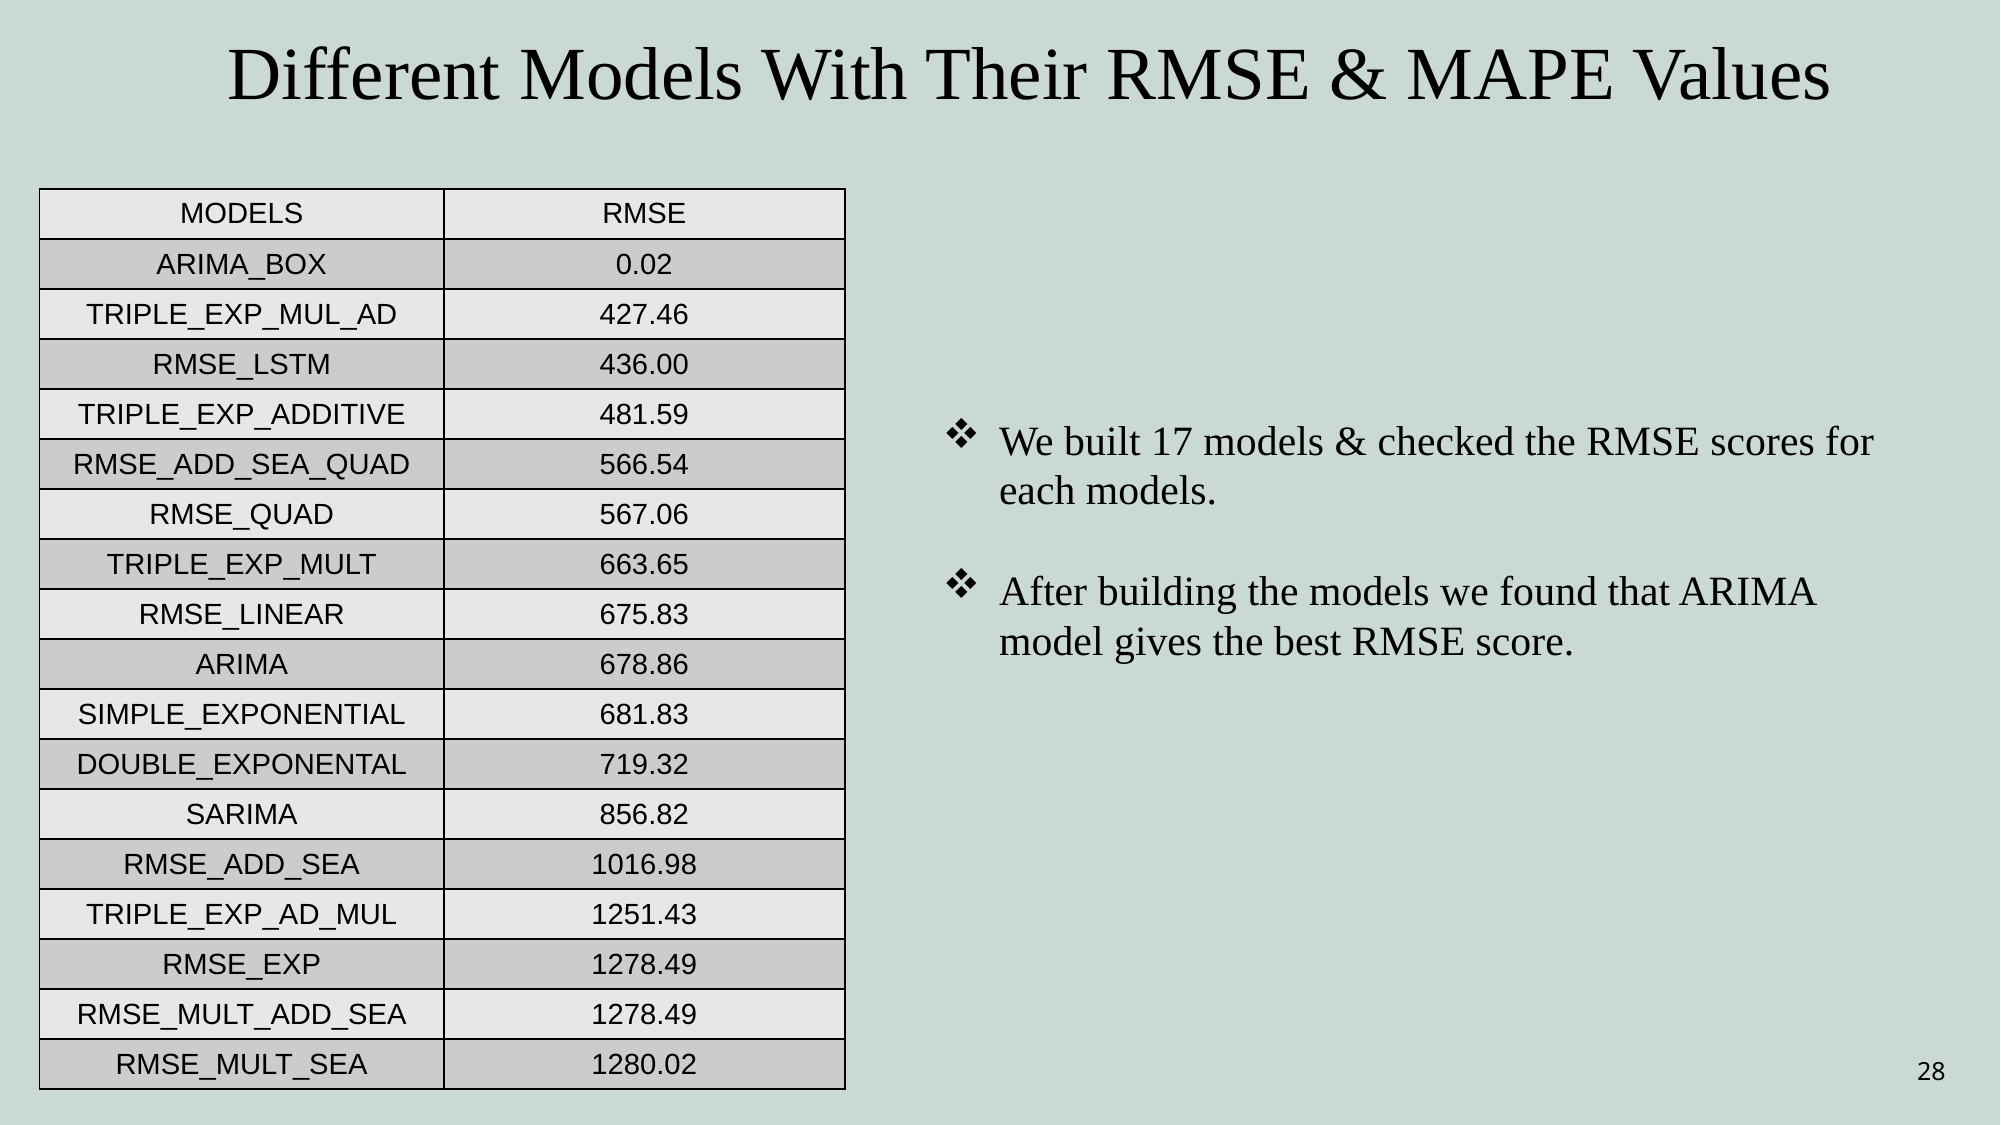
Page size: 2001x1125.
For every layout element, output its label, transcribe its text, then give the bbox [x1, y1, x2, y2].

table_cell RMSE_LSTM [40, 340, 443, 388]
table_cell 566.54 [445, 440, 844, 488]
table_cell TRIPLE_EXP_AD_MUL [40, 890, 443, 938]
table_cell 856.82 [445, 790, 844, 838]
table_cell 1278.49 [445, 940, 844, 988]
table_cell 719.32 [445, 740, 844, 788]
table_cell RMSE_QUAD [40, 490, 443, 538]
table_cell RMSE_MULT_SEA [40, 1040, 443, 1088]
table_cell 663.65 [445, 540, 844, 588]
table_cell TRIPLE_EXP_ADDITIVE [40, 390, 443, 438]
table_cell 0.02 [445, 240, 844, 288]
table_cell SARIMA [40, 790, 443, 838]
table_cell 681.83 [445, 690, 844, 738]
table_cell SIMPLE_EXPONENTIAL [40, 690, 443, 738]
text_box Different Models With Their RMSE & MAPE Values [85, 17, 1975, 123]
table_cell ARIMA_BOX [40, 240, 443, 288]
table_cell 1016.98 [445, 840, 844, 888]
table_cell 567.06 [445, 490, 844, 538]
table_cell RMSE_EXP [40, 940, 443, 988]
table_cell 481.59 [445, 390, 844, 438]
table_cell RMSE_MULT_ADD_SEA [40, 990, 443, 1038]
table_cell 427.46 [445, 290, 844, 338]
slide_number 28 [1510, 1042, 1961, 1103]
table_cell ARIMA [40, 640, 443, 688]
table_cell RMSE_LINEAR [40, 590, 443, 638]
table_cell TRIPLE_EXP_MULT [40, 540, 443, 588]
table_cell 436.00 [445, 340, 844, 388]
table_cell RMSE_ADD_SEA [40, 840, 443, 888]
table_cell TRIPLE_EXP_MUL_AD [40, 290, 443, 338]
table_cell 675.83 [445, 590, 844, 638]
table_cell 1251.43 [445, 890, 844, 938]
text_box We built 17 models & checked the RMSE scores for each models. After building the models we found that ARIMA model gives the best RMSE score. [928, 406, 1929, 671]
table_cell 1278.49 [445, 990, 844, 1038]
table_cell 678.86 [445, 640, 844, 688]
table_cell 1280.02 [445, 1040, 844, 1088]
table_cell RMSE_ADD_SEA_QUAD [40, 440, 443, 488]
table_header MODELS [40, 190, 443, 238]
table_cell DOUBLE_EXPONENTAL [40, 740, 443, 788]
table_header RMSE [445, 190, 844, 238]
